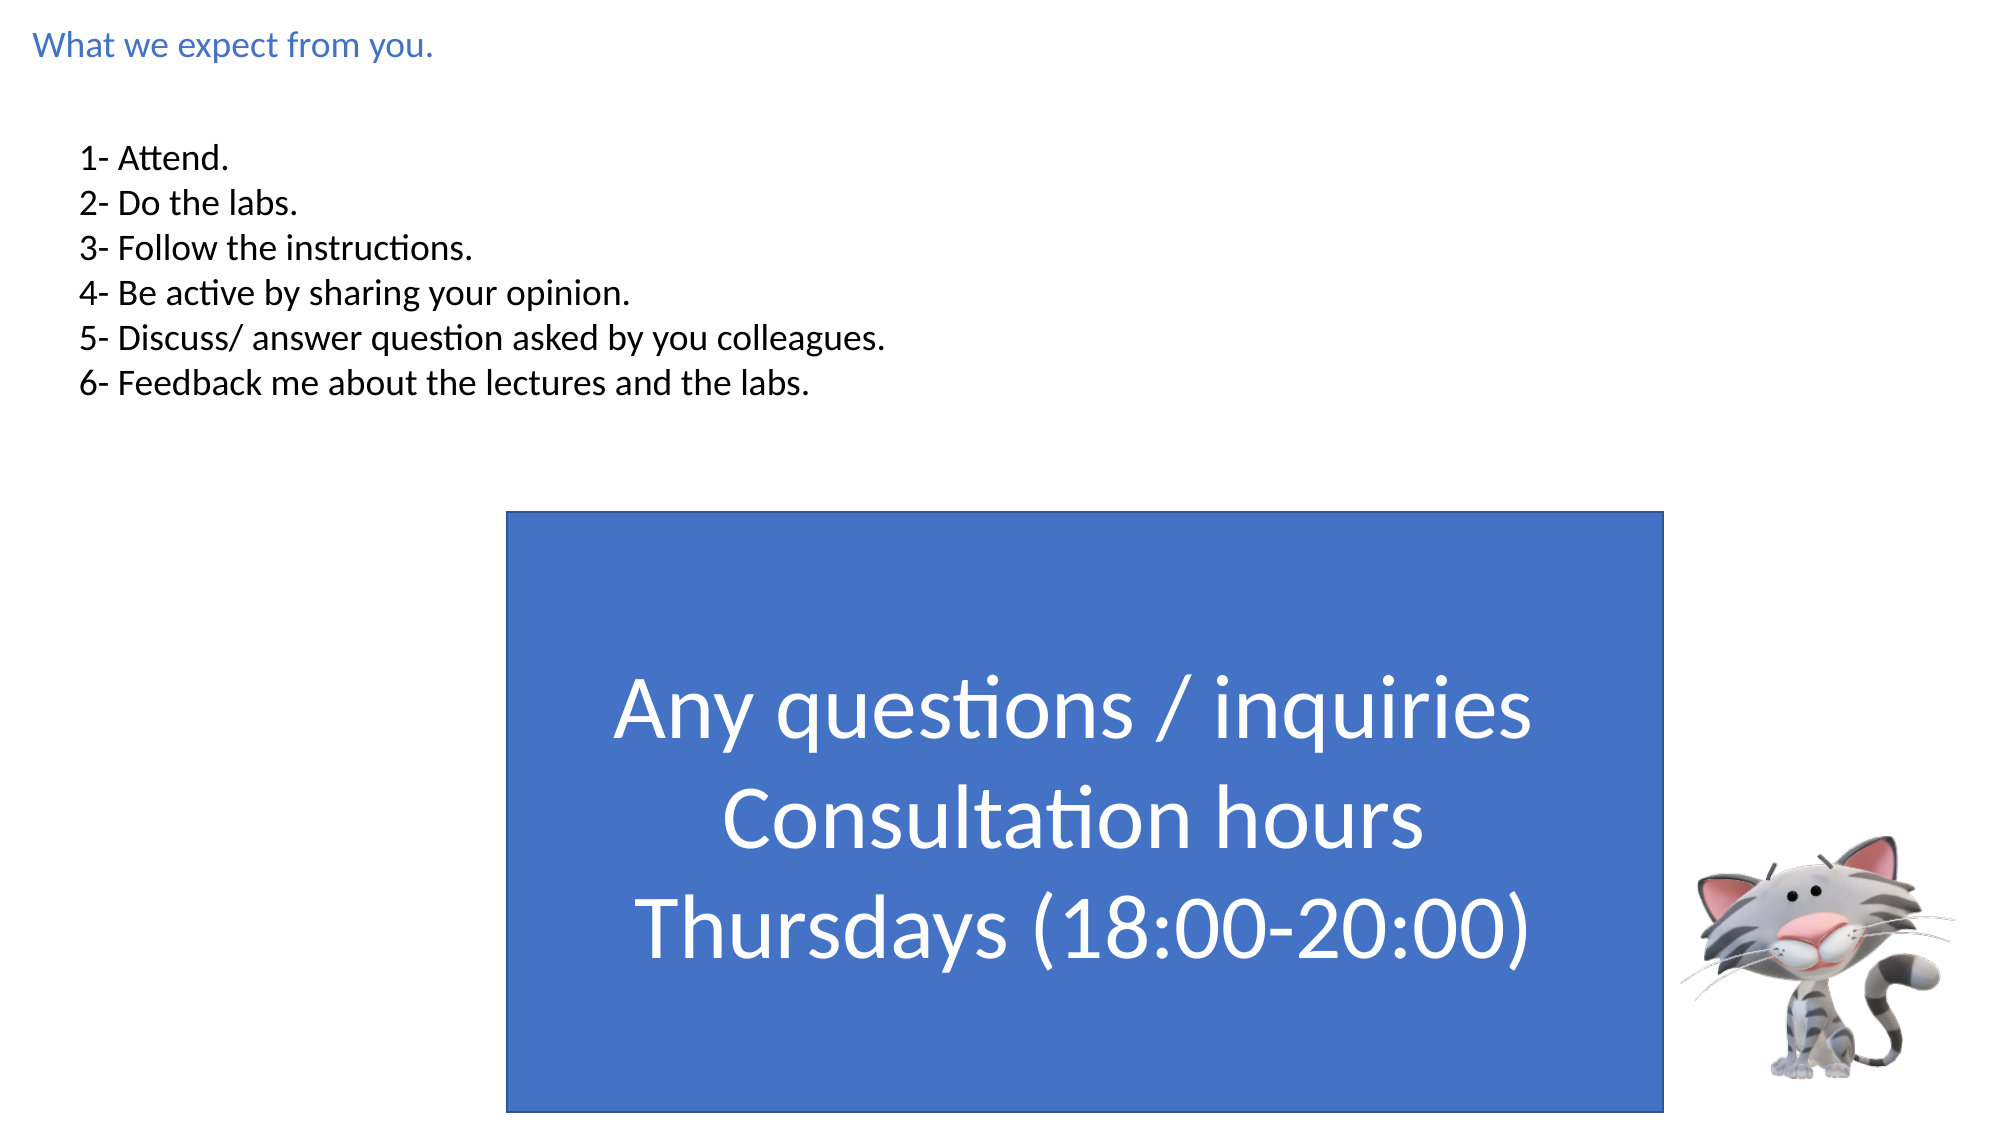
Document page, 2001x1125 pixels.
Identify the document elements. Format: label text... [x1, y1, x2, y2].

text_box Any questions / inquiries Consultation hours Thursdays (18:00-20:00) [506, 511, 1664, 1113]
picture [1415, 620, 2000, 1125]
text_box 1- Attend. 2- Do the labs. 3- Follow the instructions. 4- Be active by sharing your opinion. 5- Discuss/ answer question asked by you colleagues. 6- Feedback me about the lectures and the labs. [64, 125, 903, 410]
text_box What we expect from you. [0, 12, 734, 73]
